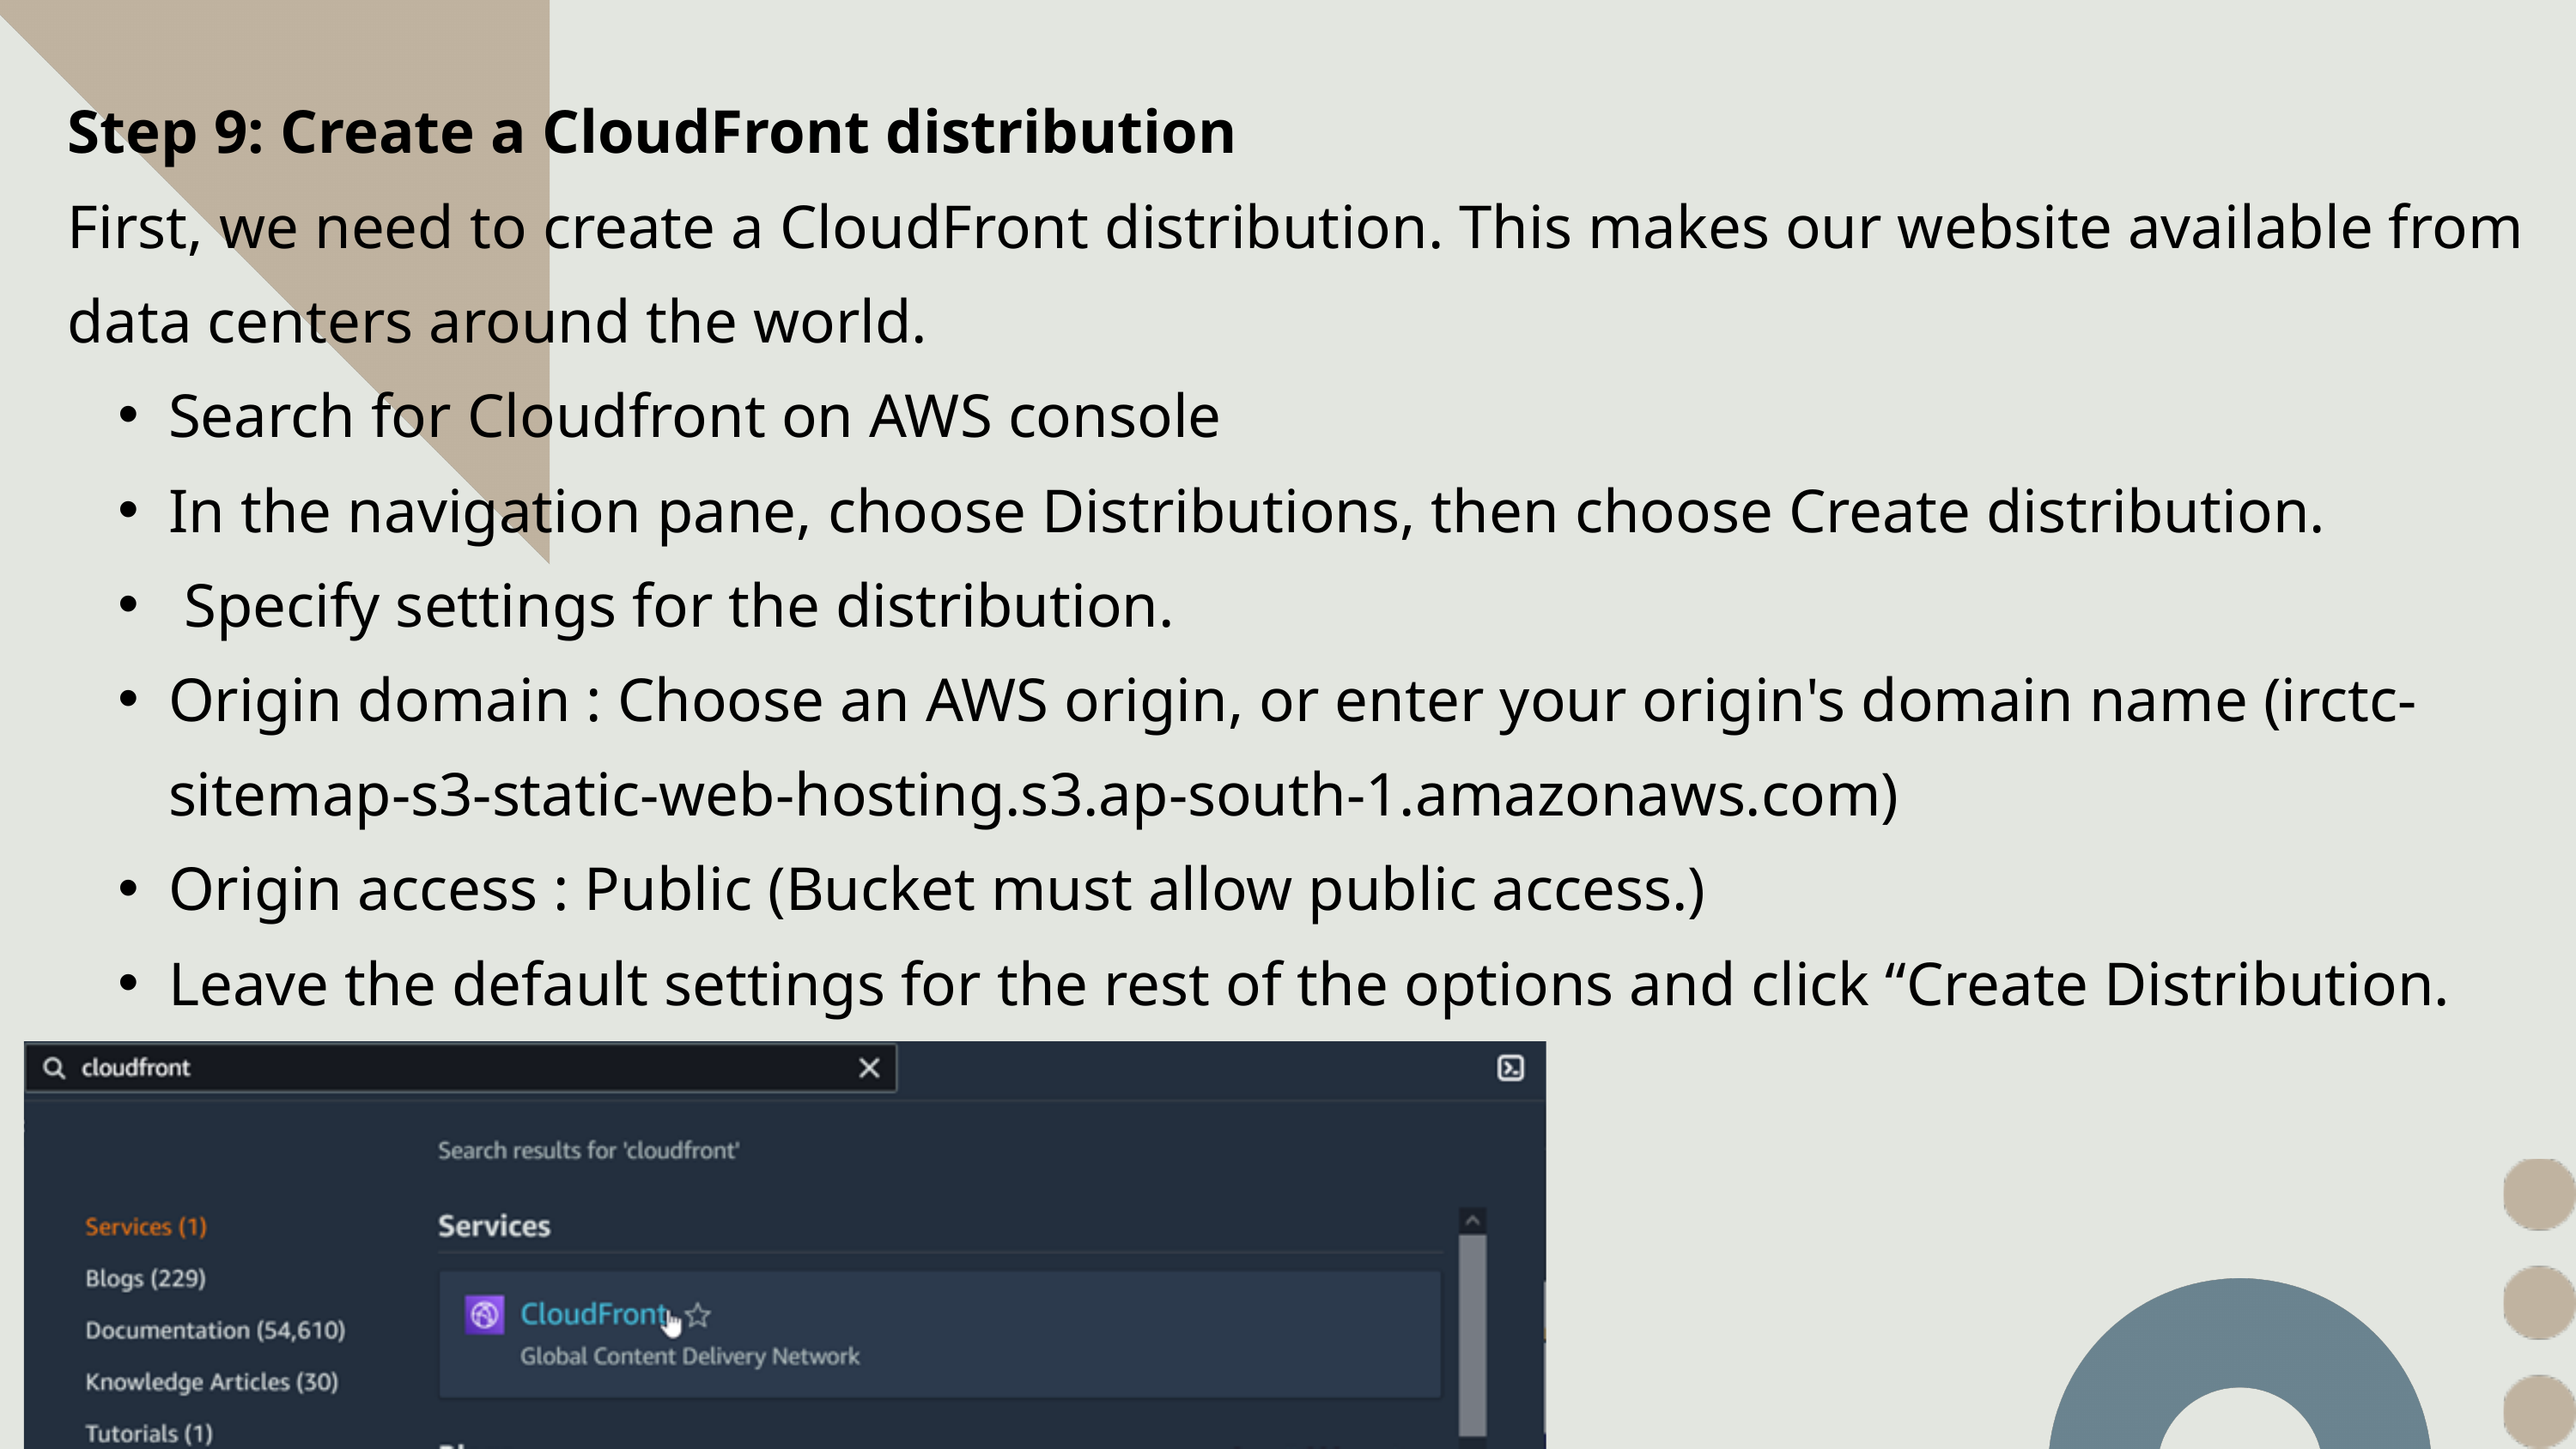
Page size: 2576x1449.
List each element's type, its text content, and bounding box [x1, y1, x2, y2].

text_box [23, 1041, 1546, 1449]
text_box [2503, 1159, 2576, 1449]
text_box [0, 0, 550, 565]
text_box [2048, 1278, 2432, 1449]
text_box Step 9: Create a CloudFront distribution First, we need to create a CloudFront distribution. This makes our website available from data centers around the world. Search for Cloudfront on AWS console In the navigation pane, choose Distributions, then choose Create distribution. Specify settings for the distribution. Origin domain : Choose an AWS origin, or enter your origin's domain name (irctc-sitemap-s3-static-web-hosting.s3.ap-south-1.amazonaws.com) Origin access : Public (Bucket must allow public access.) Leave the default settings for the rest of the options and click “Create Distribution. [67, 70, 2540, 1113]
